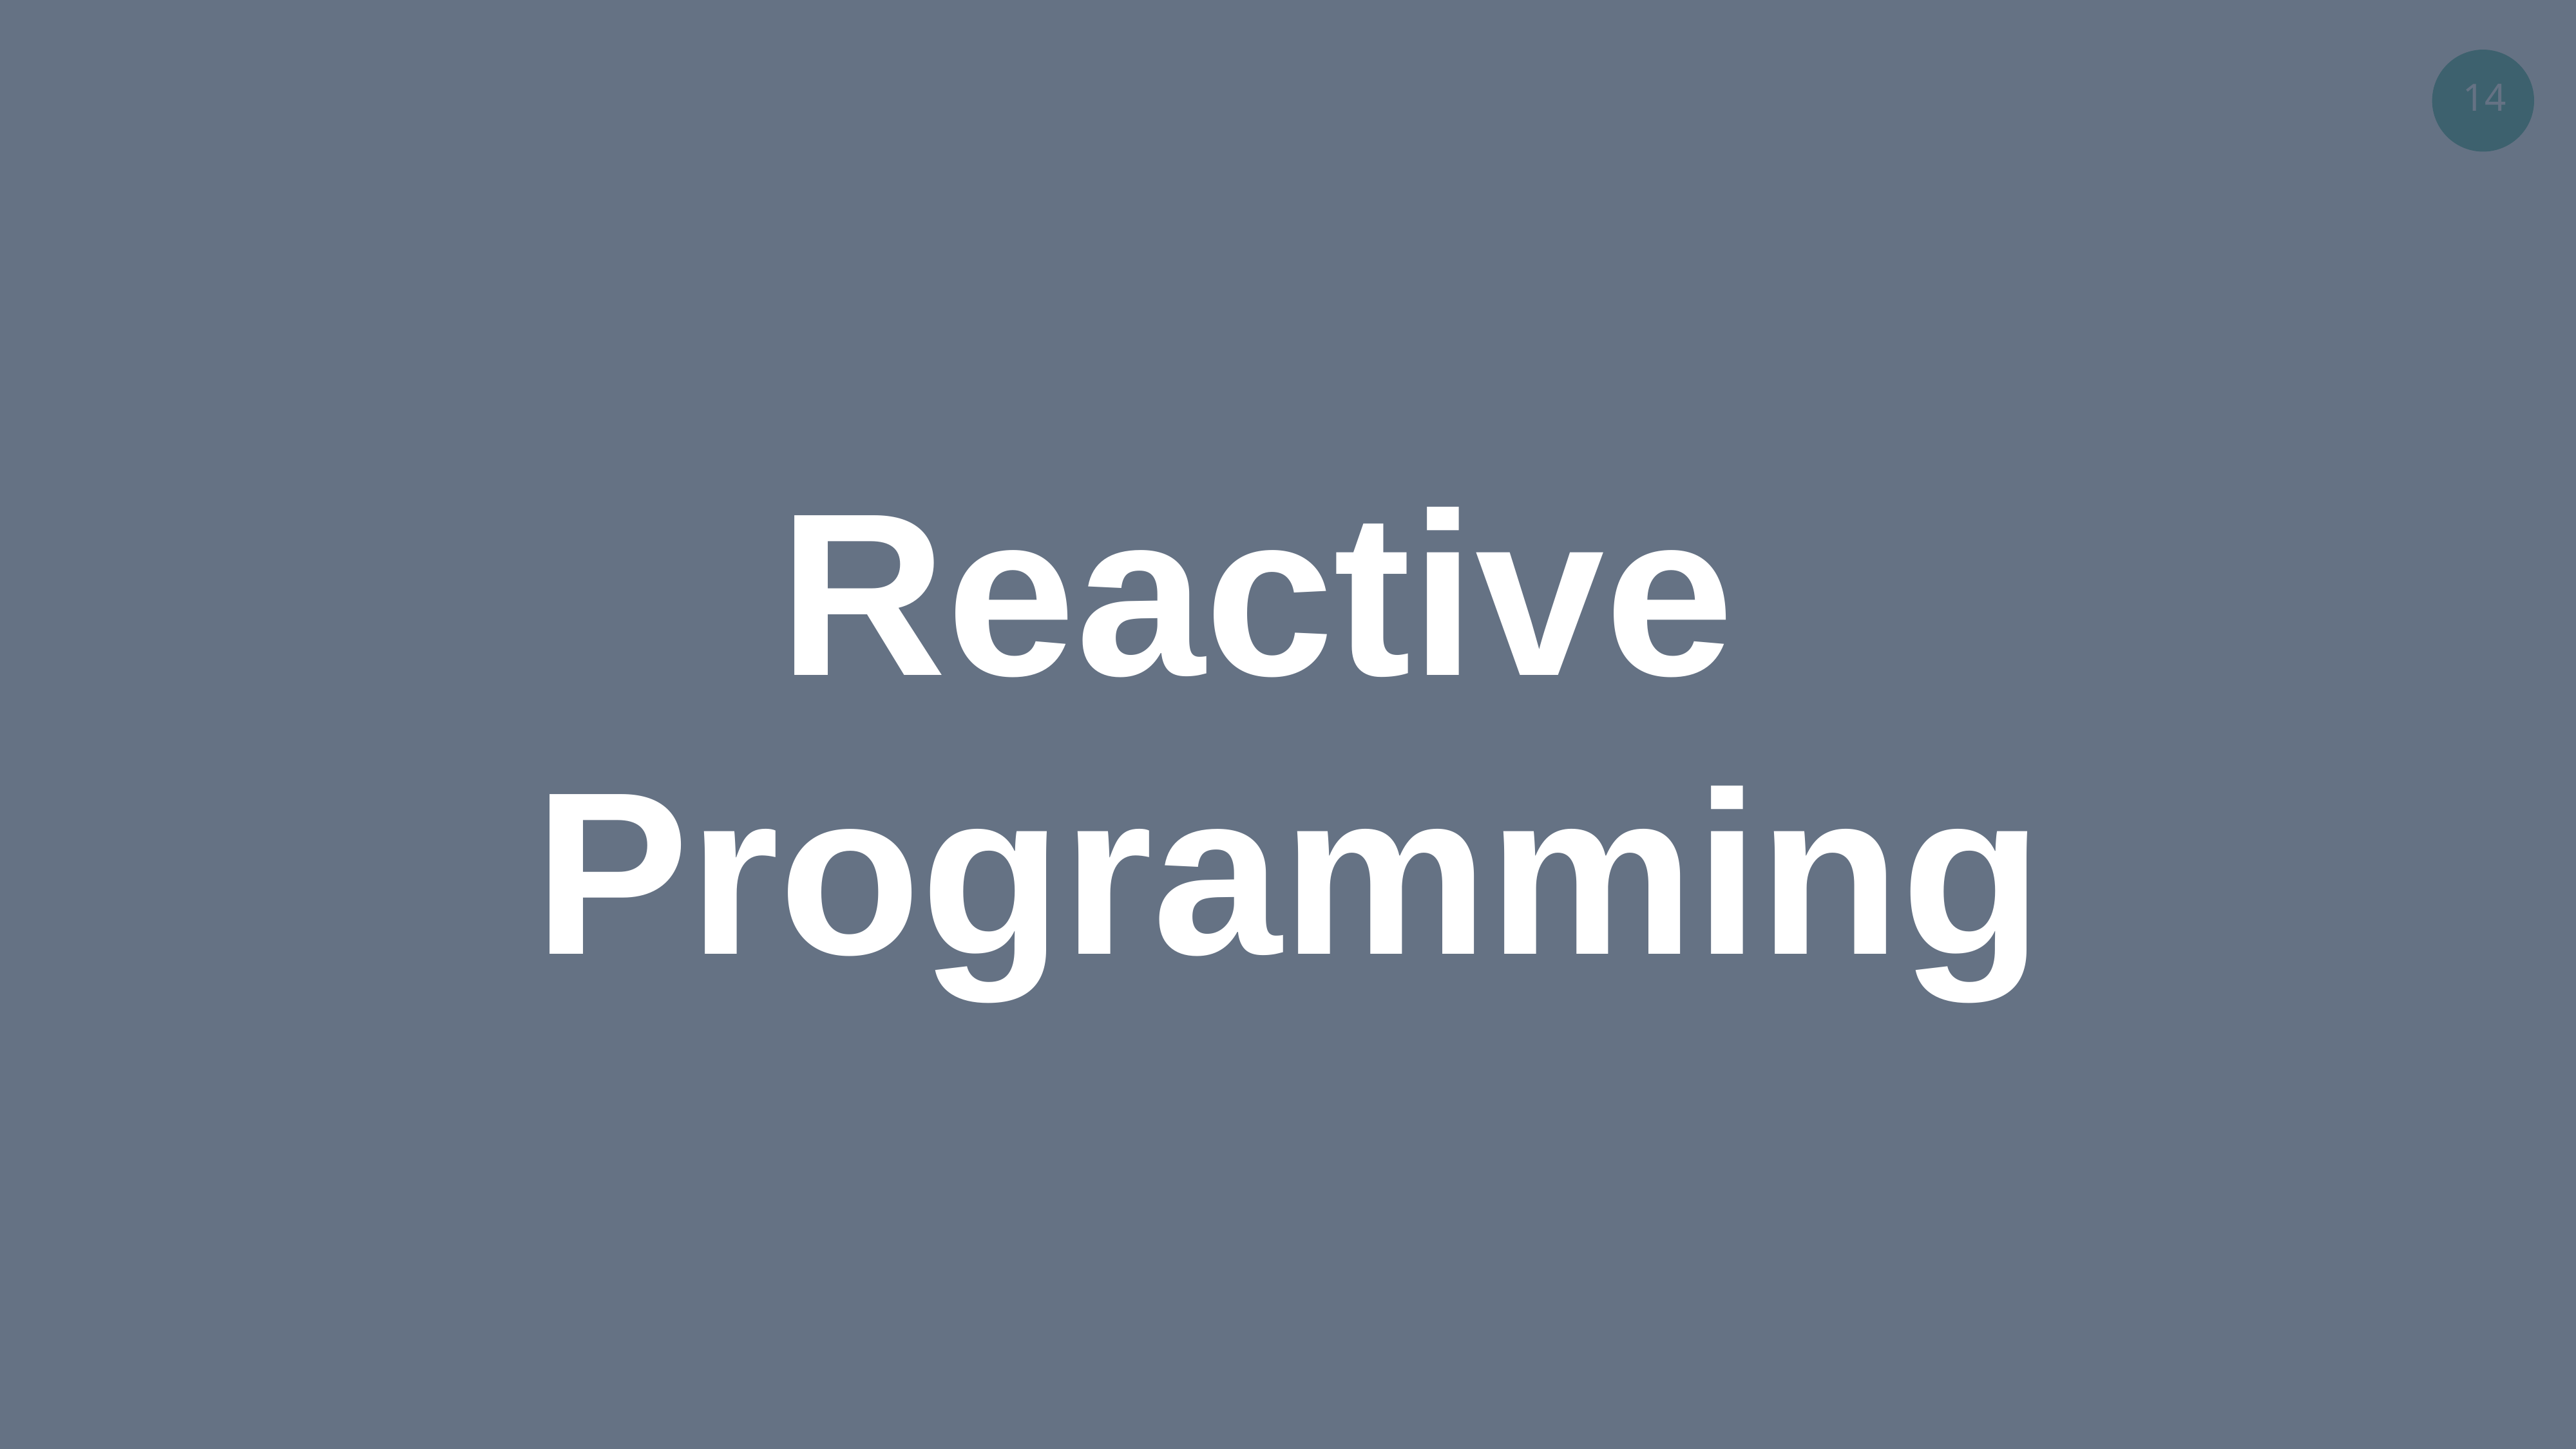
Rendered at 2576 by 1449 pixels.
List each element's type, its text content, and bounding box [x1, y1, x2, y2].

text_box [0, 0, 2576, 1449]
text_box Reactive Programming [524, 438, 2054, 1005]
